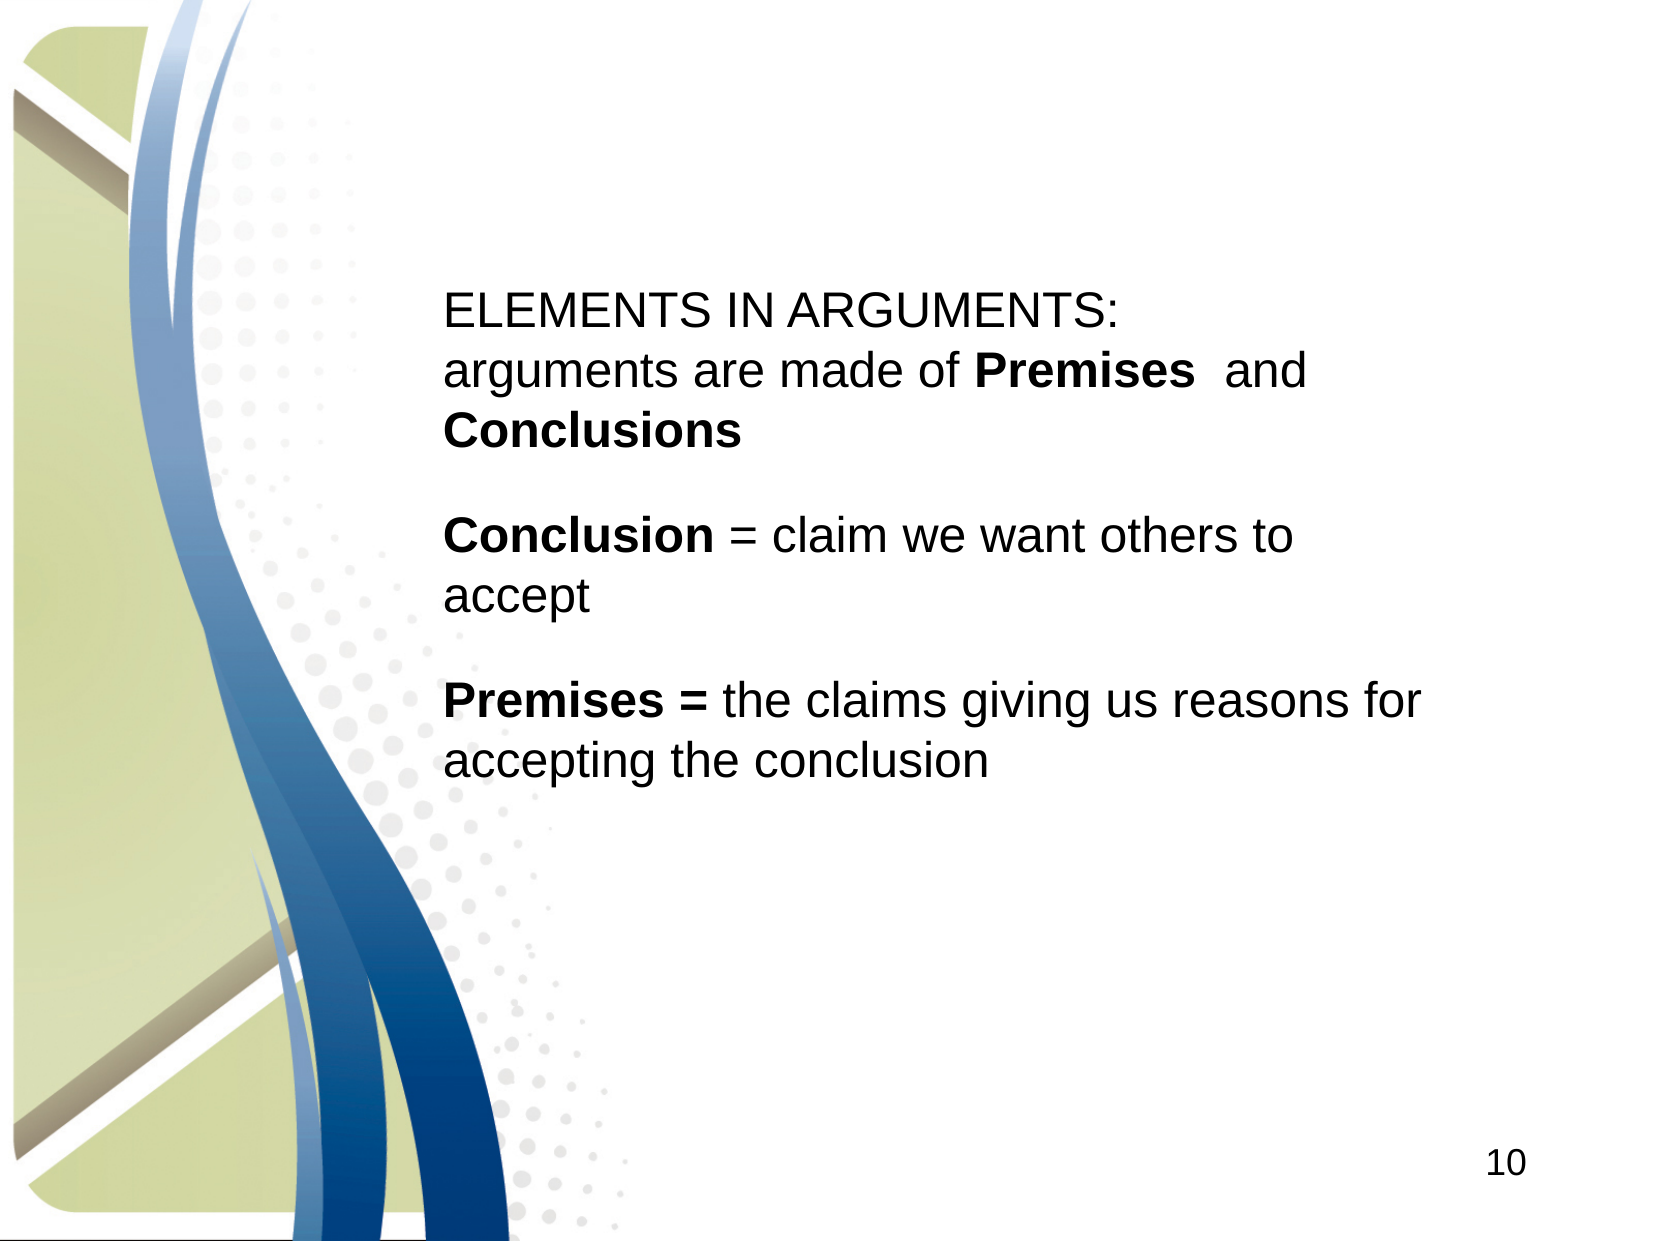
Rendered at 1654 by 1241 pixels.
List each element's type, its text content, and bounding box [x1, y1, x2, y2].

picture [0, 0, 1654, 1241]
text_box 10 [1470, 1130, 1654, 1190]
text_box ELEMENTS IN ARGUMENTS: arguments are made of Premises and Conclusions Conclusion = claim we want others to accept Premises = the claims giving us reasons for accepting the conclusion [428, 270, 1468, 796]
text_box [82, 206, 1570, 926]
